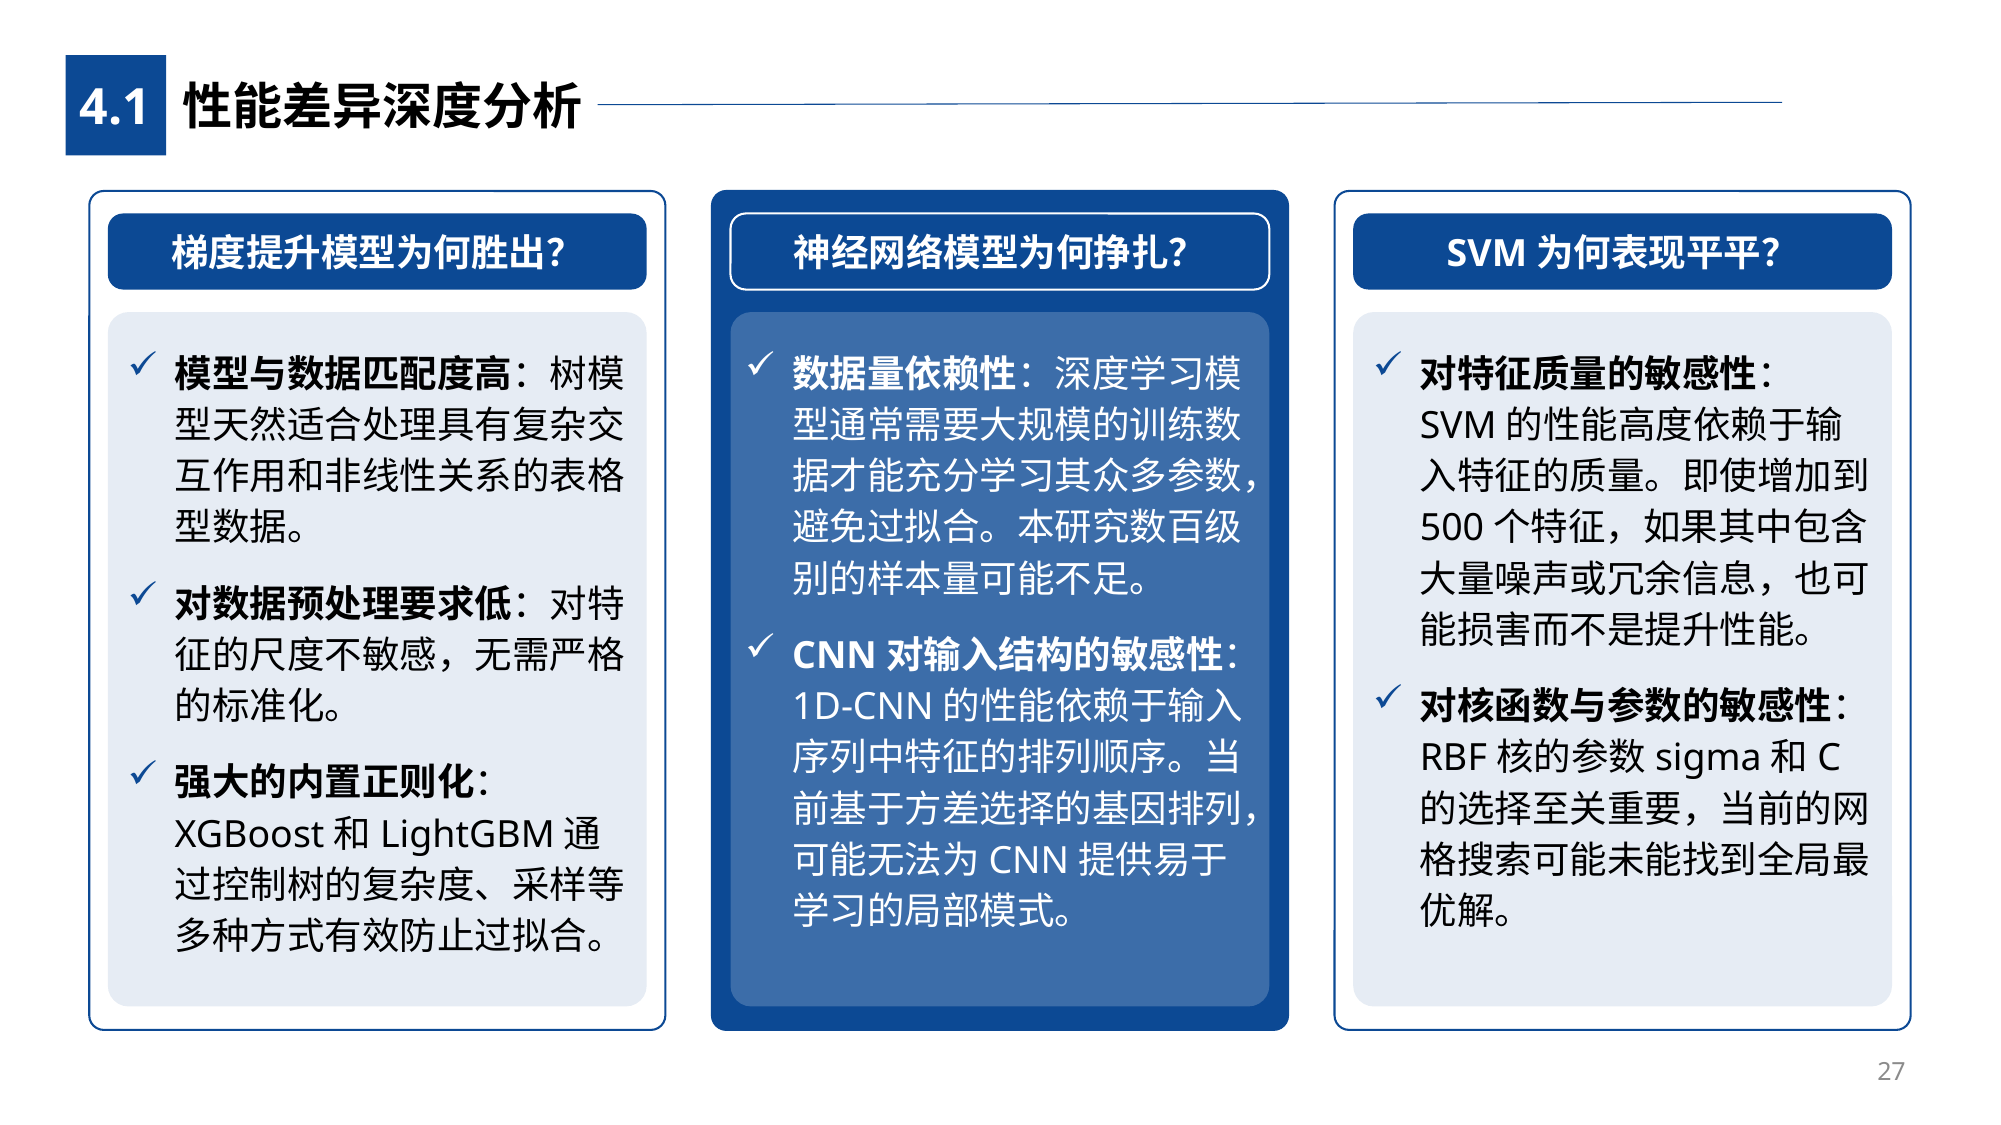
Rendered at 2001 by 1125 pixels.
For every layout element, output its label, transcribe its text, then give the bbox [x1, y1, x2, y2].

text_box 4.1 [64, 67, 166, 143]
text_box [1333, 189, 1912, 1031]
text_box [599, 102, 1783, 106]
text_box [106, 311, 648, 1008]
text_box [1352, 311, 1894, 1008]
text_box 模型与数据匹配度高：树模型天然适合处理具有复杂交互作用和非线性关系的表格型数据。 对数据预处理要求低：对特征的尺度不敏感，无需严格的标准化。 强大的内置正则化：XGBoost和LightGBM通过控制树的复杂度、采样等多种方式有效防止过拟合。 [112, 335, 642, 965]
text_box 数据量依赖性：深度学习模型通常需要大规模的训练数据才能充分学习其众多参数，避免过拟合。本研究数百级别的样本量可能不足。 CNN对输入结构的敏感性：1D-CNN的性能依赖于输入序列中特征的排列顺序。当前基于方差选择的基因排列，可能无法为CNN提供易于学习的局部模式。 [730, 335, 1260, 940]
text_box [729, 311, 1271, 1008]
text_box 梯度提升模型为何胜出？ [106, 212, 648, 291]
text_box [710, 189, 1290, 1031]
text_box 性能差异深度分析 [167, 67, 598, 143]
text_box [88, 189, 667, 1031]
text_box 神经网络模型为何挣扎？ [729, 212, 1271, 291]
text_box SVM为何表现平平？ [1352, 212, 1894, 291]
text_box 对特征质量的敏感性：SVM的性能高度依赖于输入特征的质量。即使增加到500个特征，如果其中包含大量噪声或冗余信息，也可能损害而不是提升性能。 对核函数与参数的敏感性：RBF核的参数sigma和C的选择至关重要，当前的网格搜索可能未能找到全局最优解。 [1358, 335, 1887, 940]
slide_number 27 [1470, 1042, 1921, 1103]
